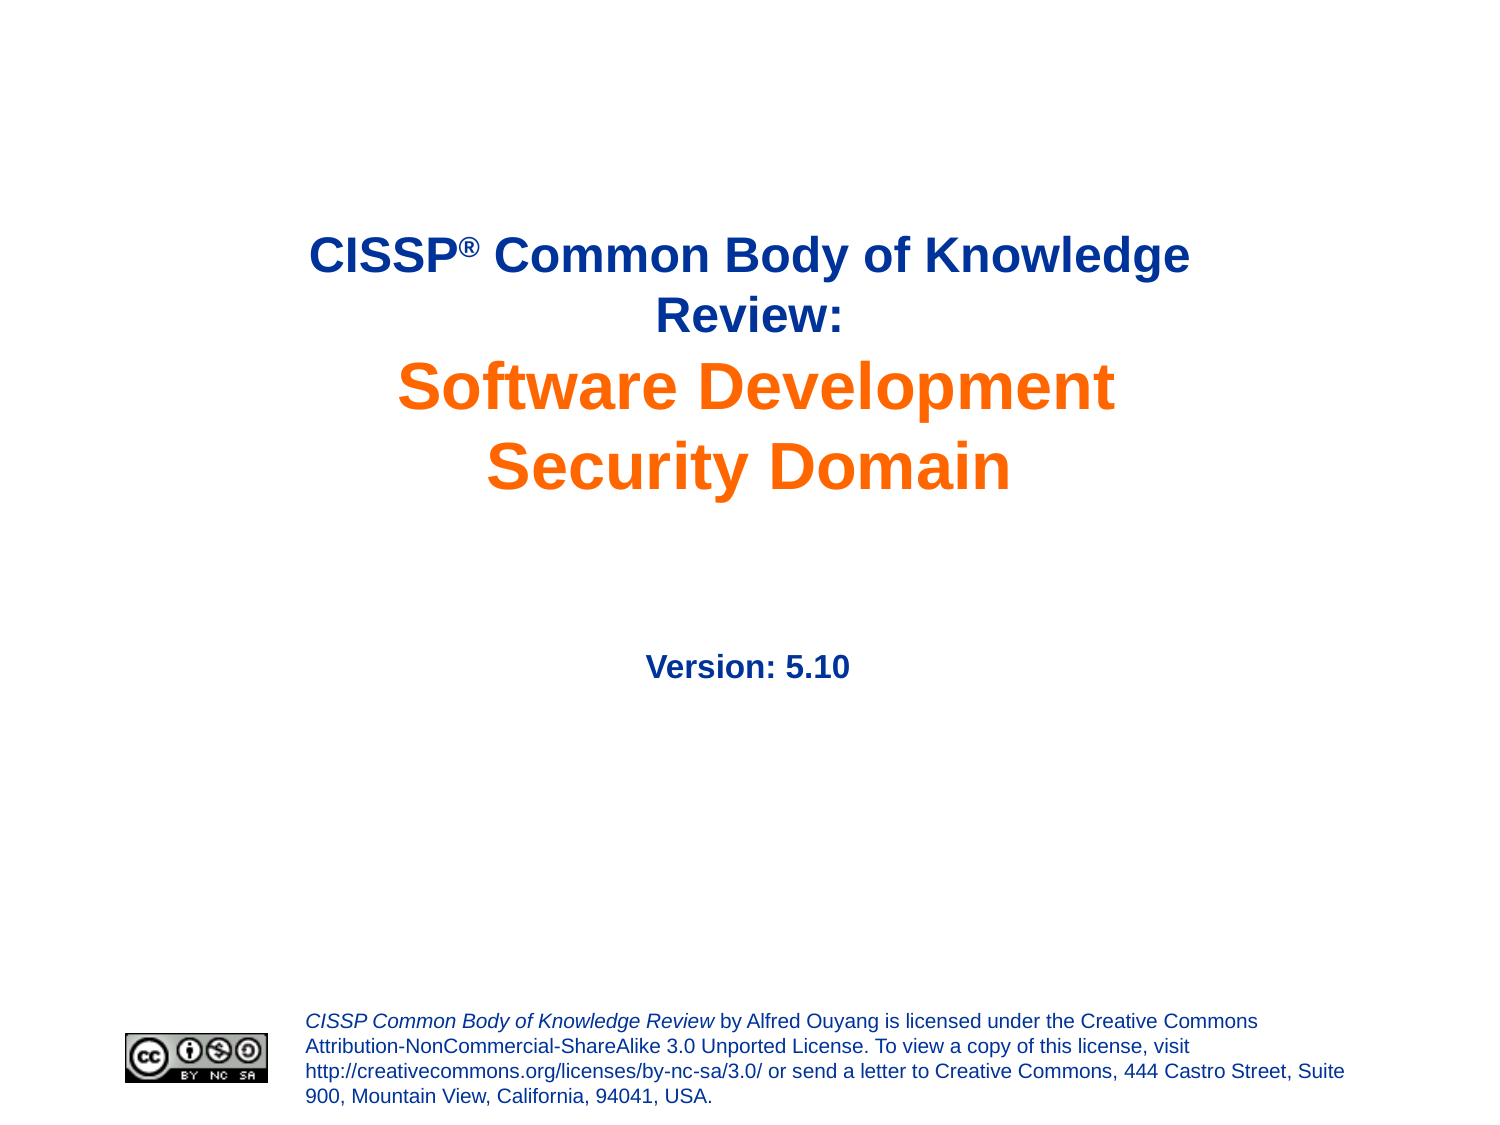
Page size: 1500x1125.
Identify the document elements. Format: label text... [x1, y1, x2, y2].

subtitle Version: 5.10 [347, 637, 1149, 826]
title CISSP® Common Body of Knowledge Review: Software Development Security Domain [249, 199, 1251, 526]
picture [125, 1033, 268, 1083]
